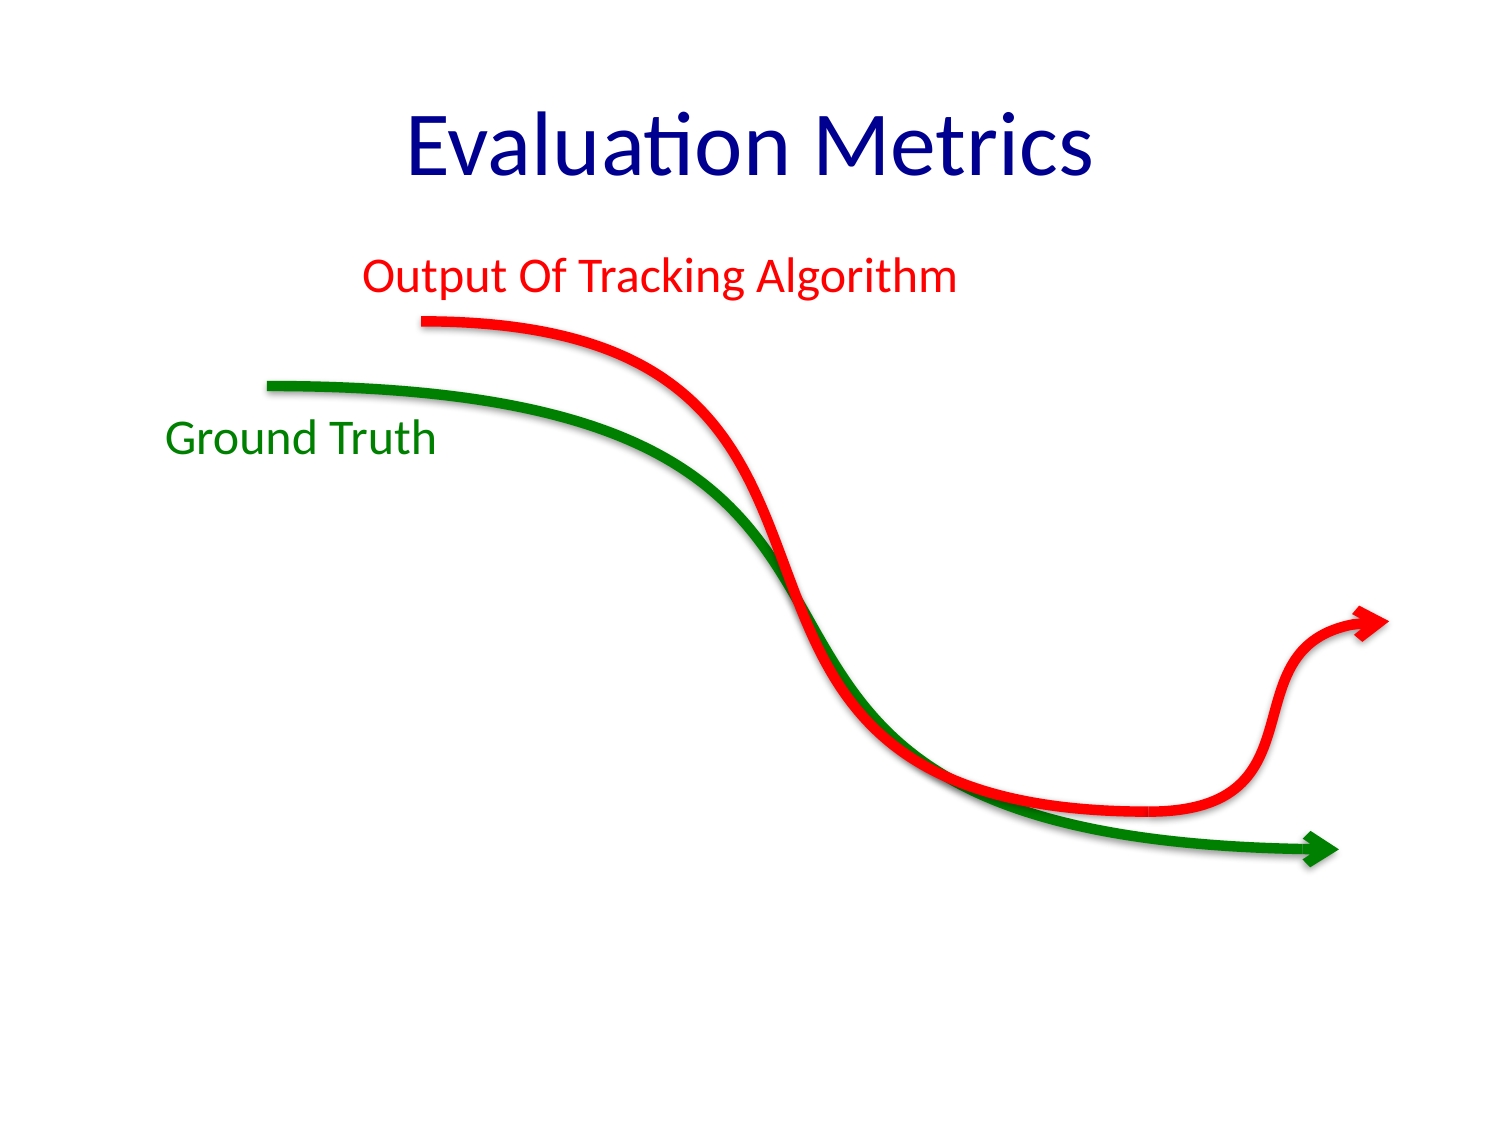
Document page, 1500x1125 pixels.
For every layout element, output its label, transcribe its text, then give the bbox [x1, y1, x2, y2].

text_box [1148, 620, 1390, 812]
title Evaluation Metrics [75, 45, 1425, 233]
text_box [266, 385, 1340, 850]
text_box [420, 321, 1149, 812]
text_box Output Of Tracking Algorithm [347, 234, 974, 310]
text_box Ground Truth [150, 397, 261, 472]
